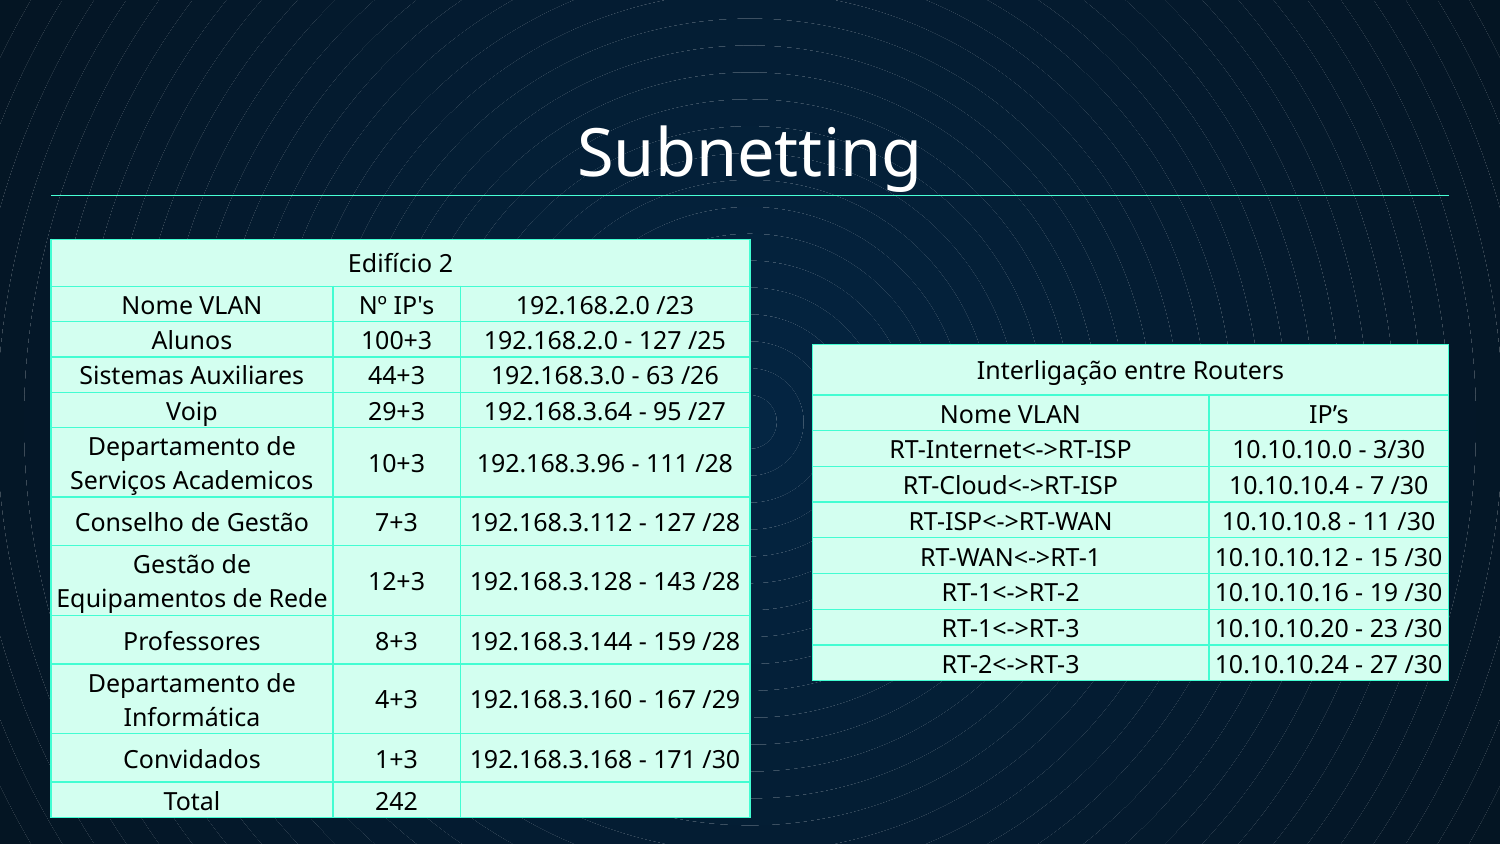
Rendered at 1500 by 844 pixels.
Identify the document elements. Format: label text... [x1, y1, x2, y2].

table_cell 10.10.10.4 - 7 /30 [1210, 467, 1448, 501]
table_cell RT-2<->RT-3 [813, 646, 1208, 680]
table_cell IP’s [1210, 396, 1448, 430]
table_cell 12+3 [334, 546, 460, 615]
table_cell 192.168.3.0 - 63 /26 [461, 358, 749, 392]
table_cell 44+3 [334, 358, 460, 392]
table_cell Gestão de Equipamentos de Rede [52, 546, 332, 615]
table_cell 10.10.10.16 - 19 /30 [1210, 574, 1448, 609]
table_cell 8+3 [334, 616, 460, 663]
table_cell RT-1<->RT-3 [813, 610, 1208, 644]
table_cell Departamento de Serviços Academicos [52, 428, 332, 496]
table_cell RT-Internet<->RT-ISP [813, 431, 1208, 466]
table_cell Total [52, 783, 332, 817]
table_cell 192.168.3.64 - 95 /27 [461, 393, 749, 427]
table_cell 192.168.3.128 - 143 /28 [461, 546, 749, 615]
table_cell 10.10.10.0 - 3/30 [1210, 431, 1448, 466]
table_cell Professores [52, 616, 332, 663]
table_header Interligação entre Routers [813, 345, 1448, 394]
table_cell 192.168.2.0 /23 [461, 287, 749, 321]
table_cell 10+3 [334, 428, 460, 496]
table_cell RT-Cloud<->RT-ISP [813, 467, 1208, 501]
table_cell 192.168.2.0 - 127 /25 [461, 322, 749, 356]
title Subnetting [51, 202, 1449, 206]
table_cell Alunos [52, 322, 332, 356]
table_cell 10.10.10.12 - 15 /30 [1210, 538, 1448, 573]
table_cell RT-ISP<->RT-WAN [813, 503, 1208, 537]
table_cell 100+3 [334, 322, 460, 356]
title Subnetting [51, 105, 1449, 195]
table_cell Convidados [52, 734, 332, 781]
table_cell 10.10.10.20 - 23 /30 [1210, 610, 1448, 644]
table_cell Departamento de Informática [52, 665, 332, 733]
table_cell 29+3 [334, 393, 460, 427]
table_cell Conselho de Gestão [52, 498, 332, 545]
table_cell 192.168.3.112 - 127 /28 [461, 498, 749, 545]
table_cell 10.10.10.8 - 11 /30 [1210, 503, 1448, 537]
table_cell 1+3 [334, 734, 460, 781]
table_cell 192.168.3.96 - 111 /28 [461, 428, 749, 496]
table_cell RT-WAN<->RT-1 [813, 538, 1208, 573]
table_cell 192.168.3.168 - 171 /30 [461, 734, 749, 781]
table_cell 7+3 [334, 498, 460, 545]
table_cell [461, 783, 749, 817]
table_cell Voip [52, 393, 332, 427]
table_cell 192.168.3.144 - 159 /28 [461, 616, 749, 663]
table_cell 242 [334, 783, 460, 817]
table_cell Sistemas Auxiliares [52, 358, 332, 392]
table_header Edifício 2 [52, 240, 749, 286]
table_cell 10.10.10.24 - 27 /30 [1210, 646, 1448, 680]
table_cell Nome VLAN [813, 396, 1208, 430]
table_cell 4+3 [334, 665, 460, 733]
table_cell RT-1<->RT-2 [813, 574, 1208, 609]
table_cell Nome VLAN [52, 287, 332, 321]
table_cell 192.168.3.160 - 167 /29 [461, 665, 749, 733]
table_cell Nº IP's [334, 287, 460, 321]
